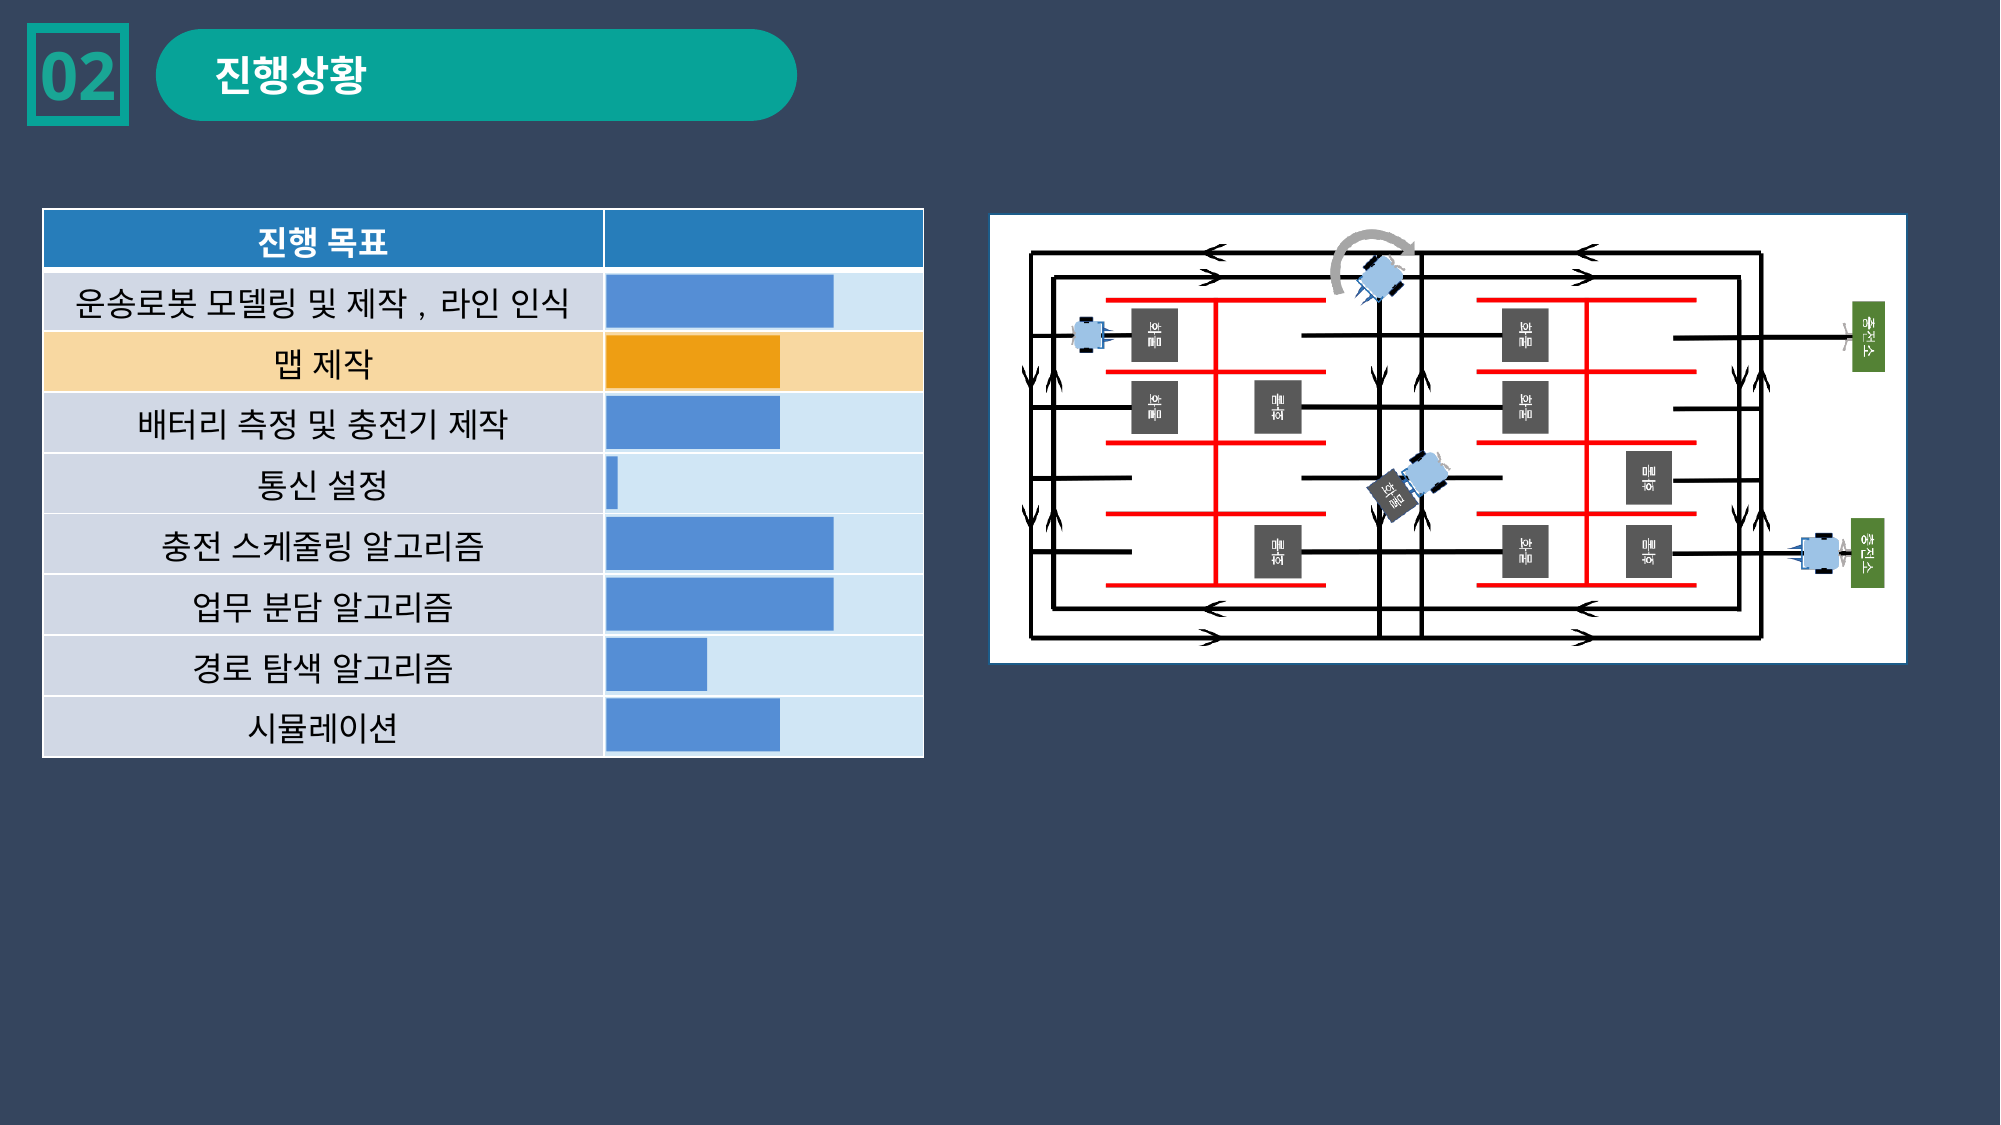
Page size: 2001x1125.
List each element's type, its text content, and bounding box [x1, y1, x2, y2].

table_cell 업무 분담 알고리즘 [44, 575, 603, 634]
table_cell [605, 273, 923, 330]
text_box [605, 334, 781, 389]
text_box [988, 214, 1908, 665]
table_cell 통신 설정 [44, 454, 603, 513]
table_cell [605, 697, 923, 756]
table_cell 배터리 측정 및 충전기 제작 [44, 393, 603, 452]
table_cell [605, 454, 923, 513]
text_box [605, 274, 835, 329]
text_box [605, 516, 835, 571]
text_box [0, 26, 797, 122]
text_box [605, 577, 835, 632]
table_cell [605, 332, 923, 391]
table_cell [605, 636, 923, 695]
table_cell [605, 575, 923, 634]
table_header 진행 목표 [44, 210, 603, 267]
text_box [605, 395, 781, 450]
table_cell 맵 제작 [44, 332, 603, 391]
table_cell [605, 393, 923, 452]
table_header [605, 210, 923, 267]
text_box [605, 637, 708, 692]
table_cell 운송로봇 모델링 및 제작, 라인 인식 [44, 273, 603, 330]
table_cell 시뮬레이션 [44, 697, 603, 756]
text_box [605, 697, 781, 752]
table_cell 충전 스케줄링 알고리즘 [44, 514, 603, 573]
table_cell 경로 탐색 알고리즘 [44, 636, 603, 695]
text_box [605, 455, 619, 510]
table_cell [605, 514, 923, 573]
